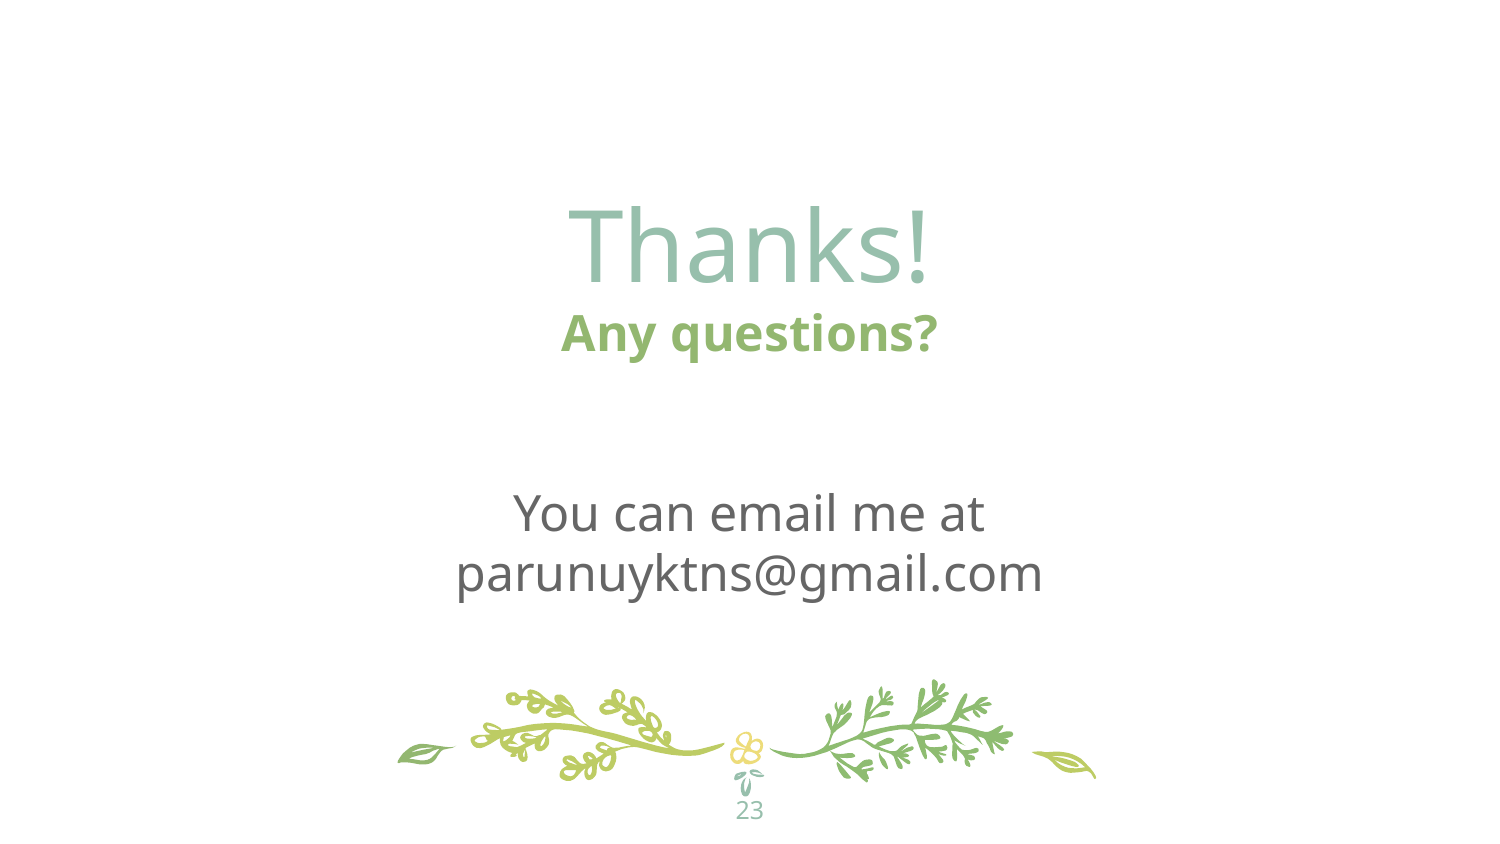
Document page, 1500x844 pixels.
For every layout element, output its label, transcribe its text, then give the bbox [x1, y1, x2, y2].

slide_number ‹#› [705, 779, 795, 844]
subtitle Any questions? You can email me at parunuyktns@gmail.com [209, 286, 1291, 592]
title Thanks! [209, 127, 1291, 286]
